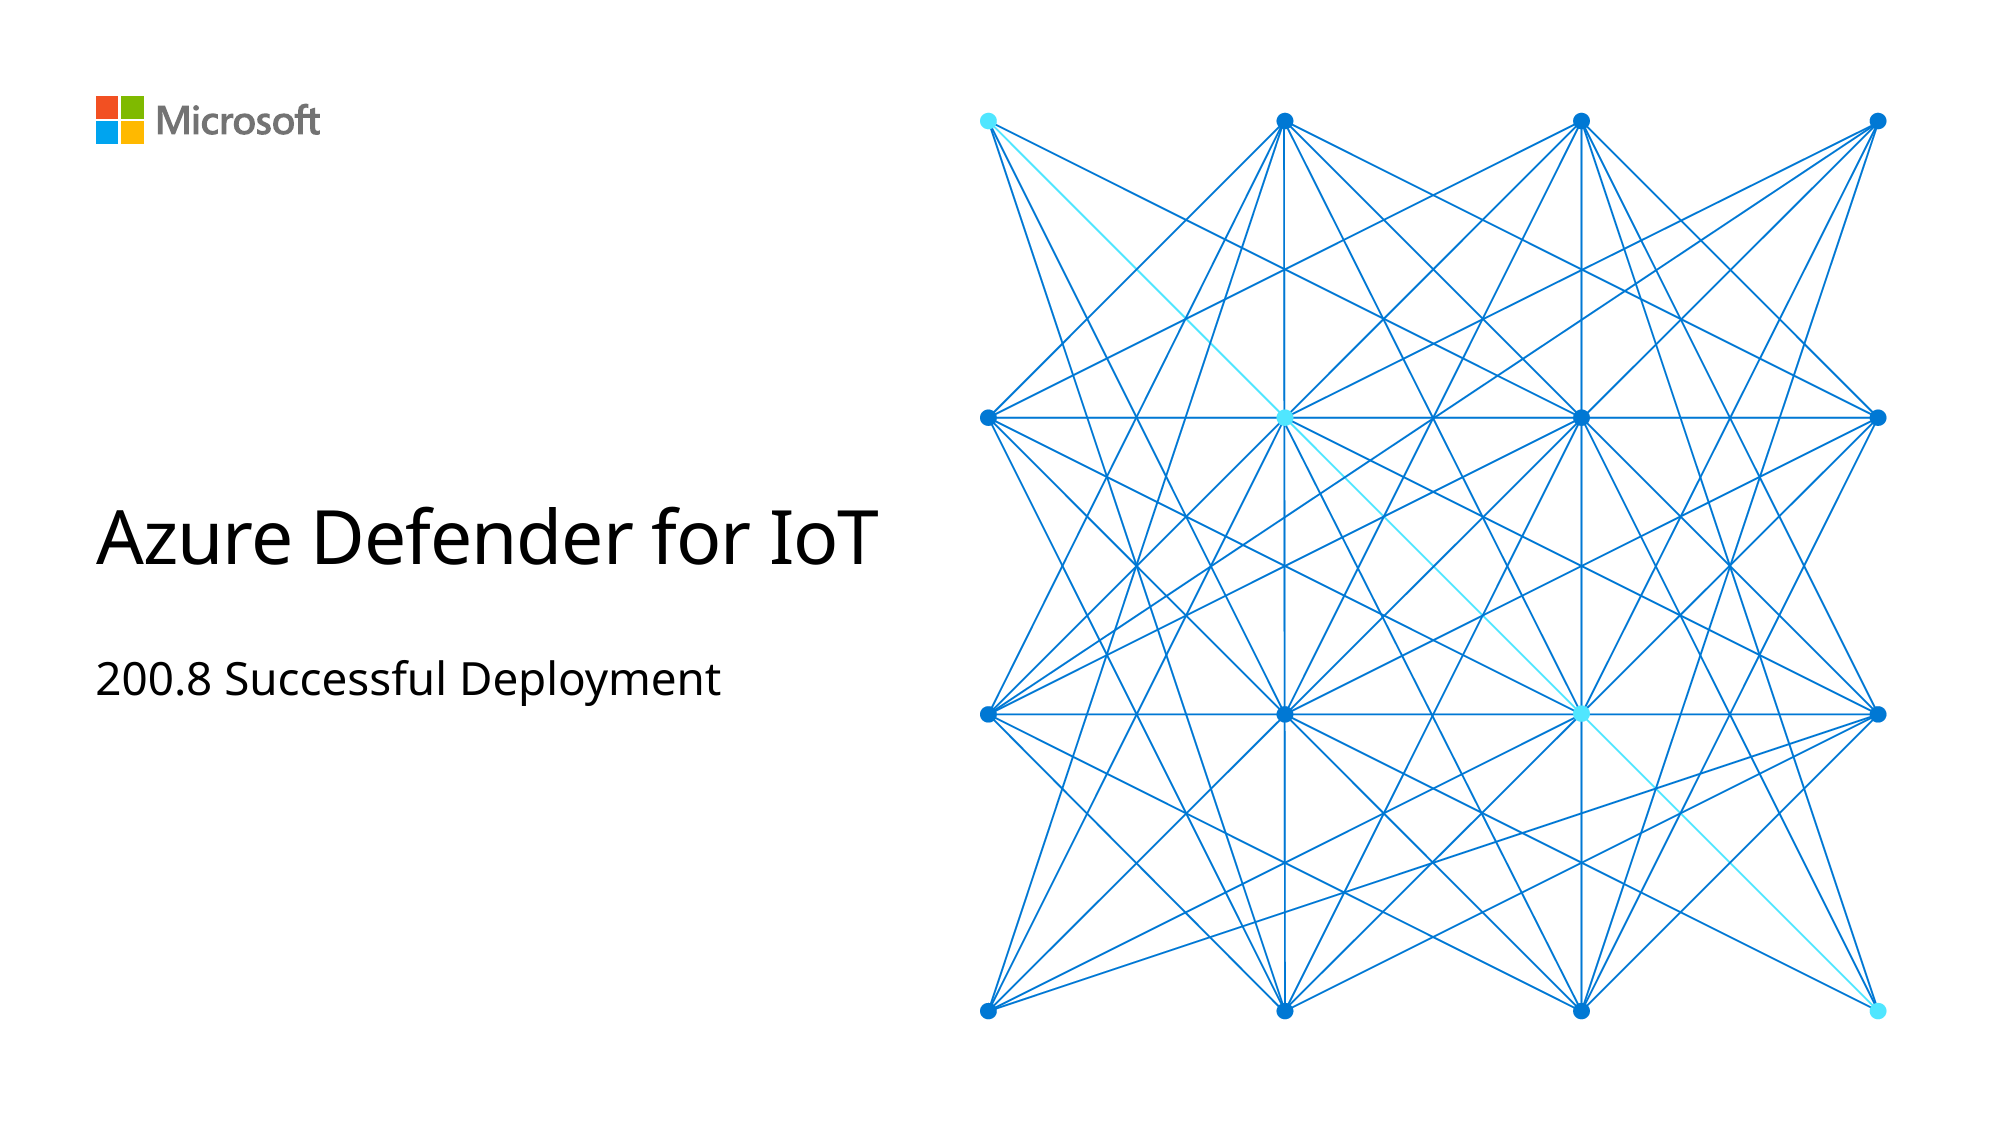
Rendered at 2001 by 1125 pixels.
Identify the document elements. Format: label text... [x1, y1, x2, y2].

list 200.8 Successful Deployment [95, 650, 779, 706]
picture [937, 0, 1938, 1125]
title Azure Defender for IoT [96, 397, 898, 580]
